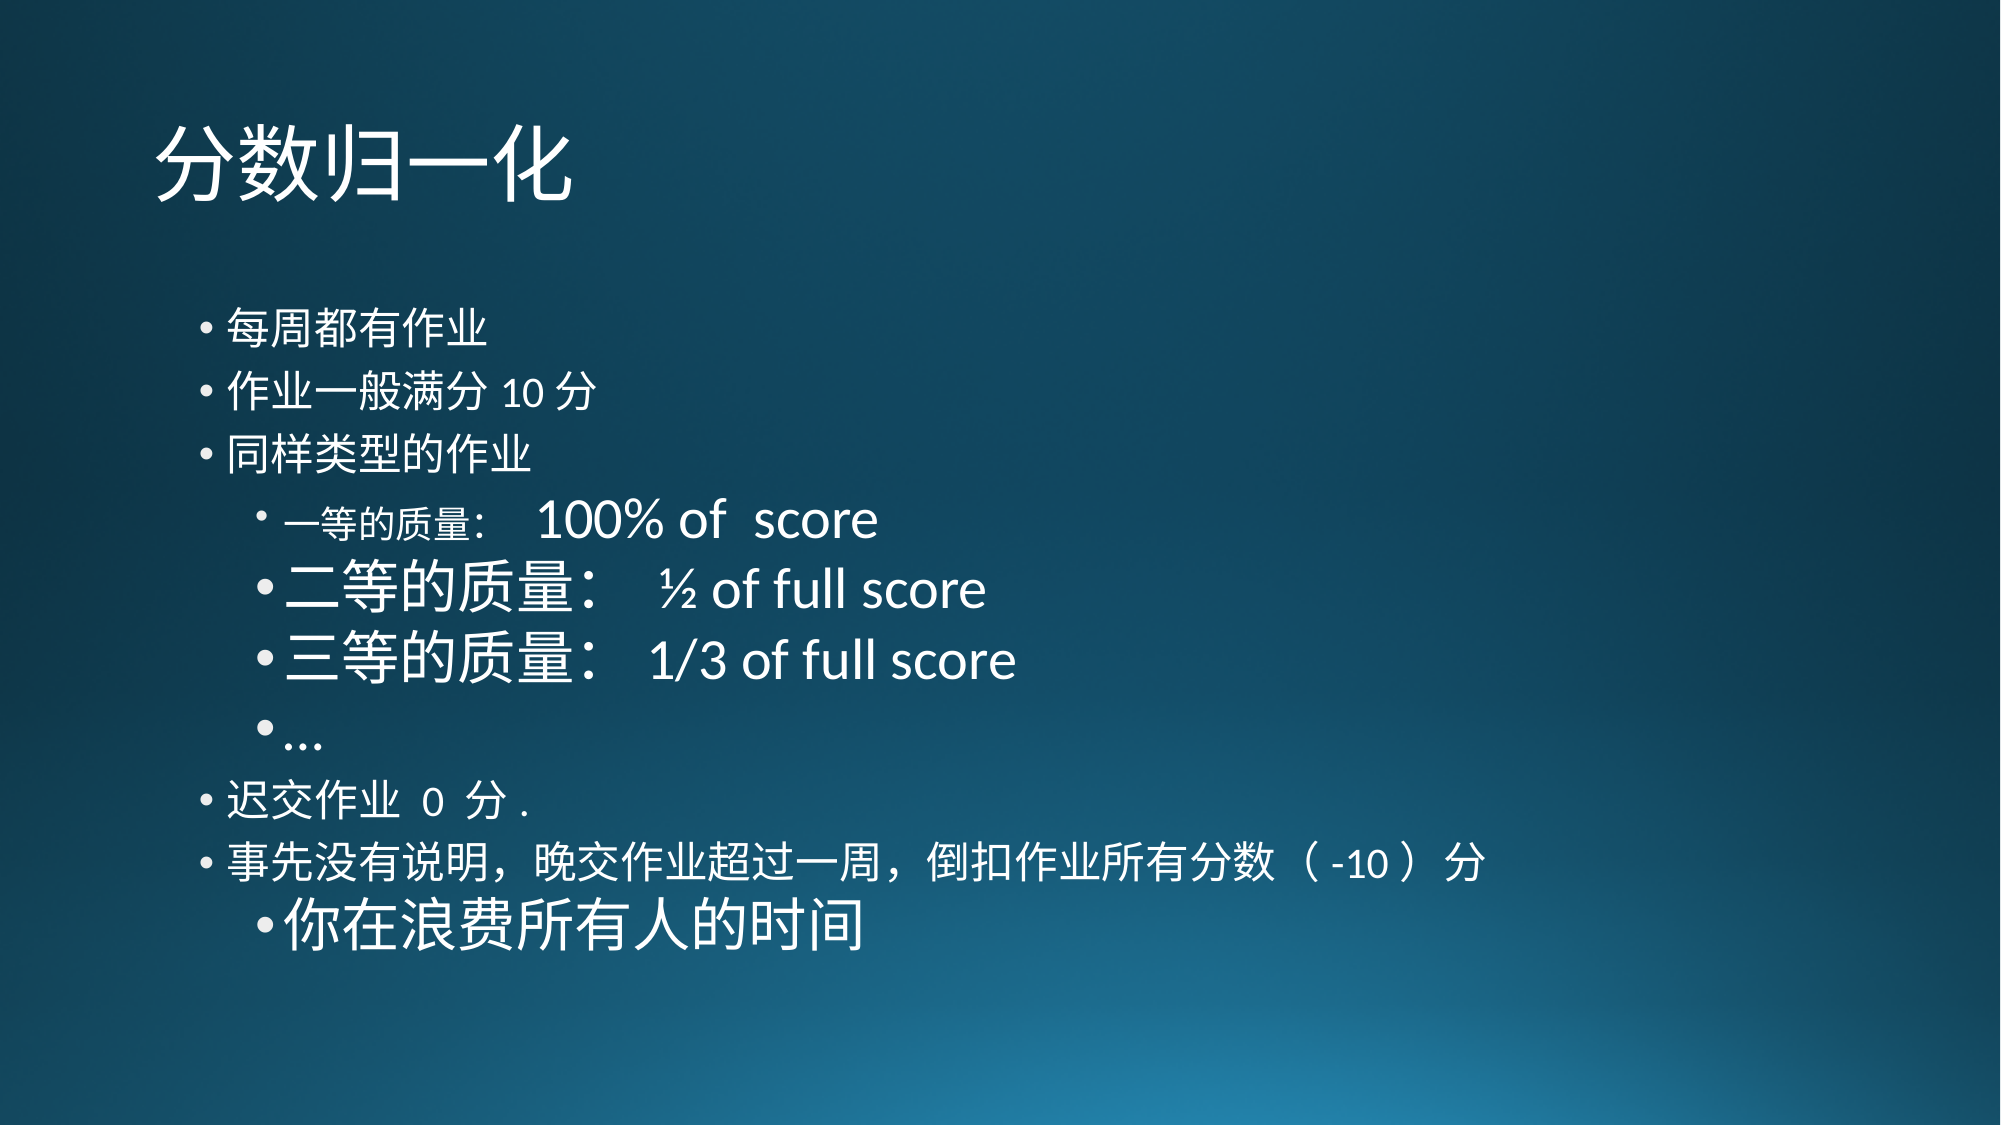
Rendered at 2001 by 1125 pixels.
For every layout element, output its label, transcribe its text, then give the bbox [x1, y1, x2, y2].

picture [0, 0, 2001, 1125]
title 分数归一化 [137, 59, 1863, 278]
list 每周都有作业 作业一般满分10分 同样类型的作业 一等的质量： 100% of score 二等的质量： ½ of full score 三等的质量：1/3 of full score … 迟交作业 0 分. 事先没有说明，晚交作业超过一周，倒扣作业所有分数（-10）分 你在浪费所有人的时间 [183, 299, 1863, 1014]
